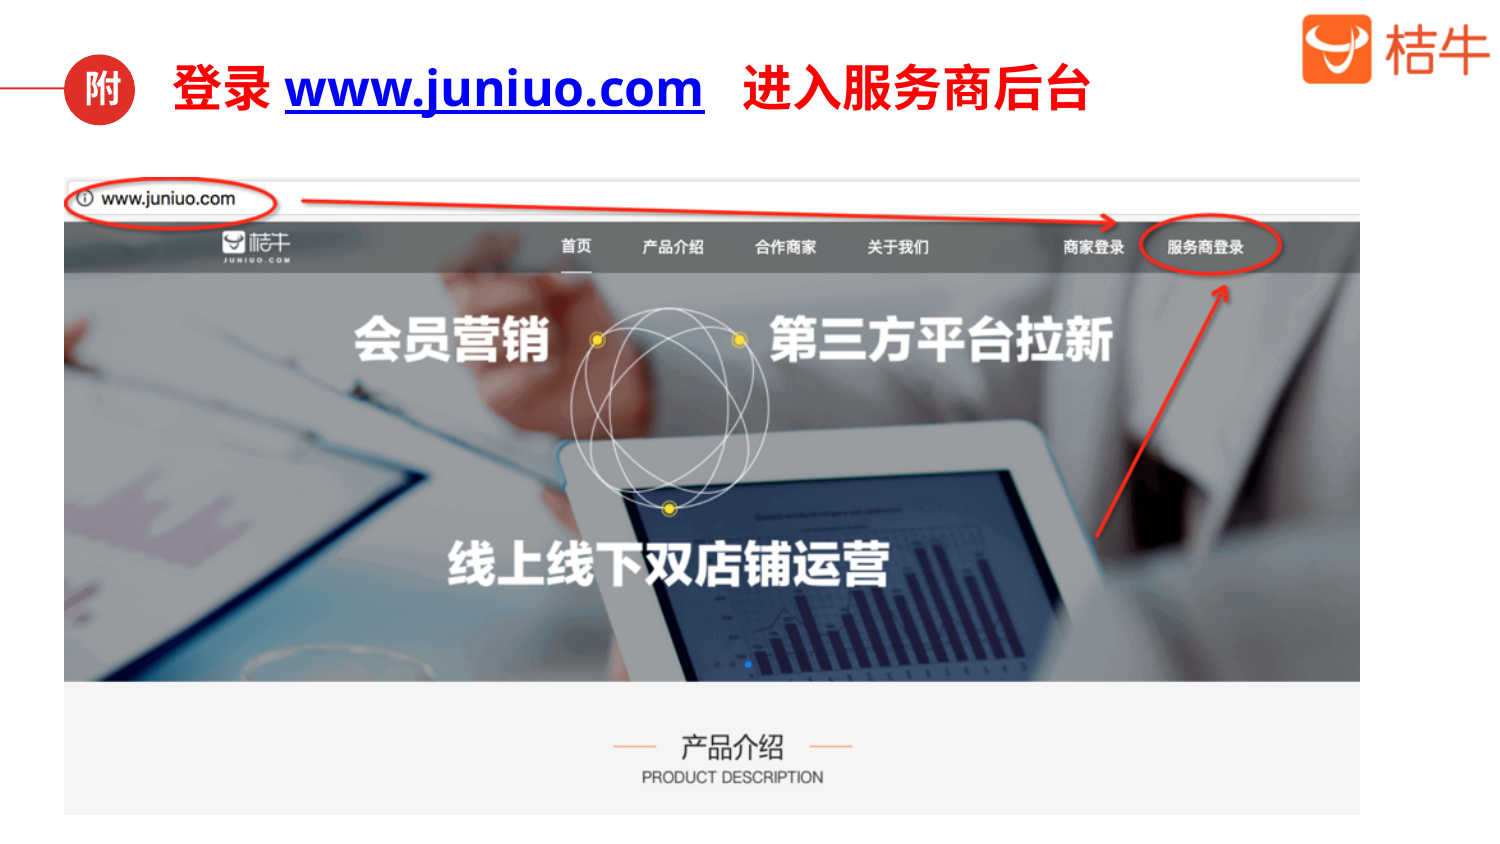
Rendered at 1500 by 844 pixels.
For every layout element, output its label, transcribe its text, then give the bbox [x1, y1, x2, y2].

picture [1295, 7, 1500, 94]
picture [63, 177, 1361, 816]
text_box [0, 54, 136, 126]
text_box 登录www.juniuo.com 进入服务商后台 [157, 41, 1224, 131]
